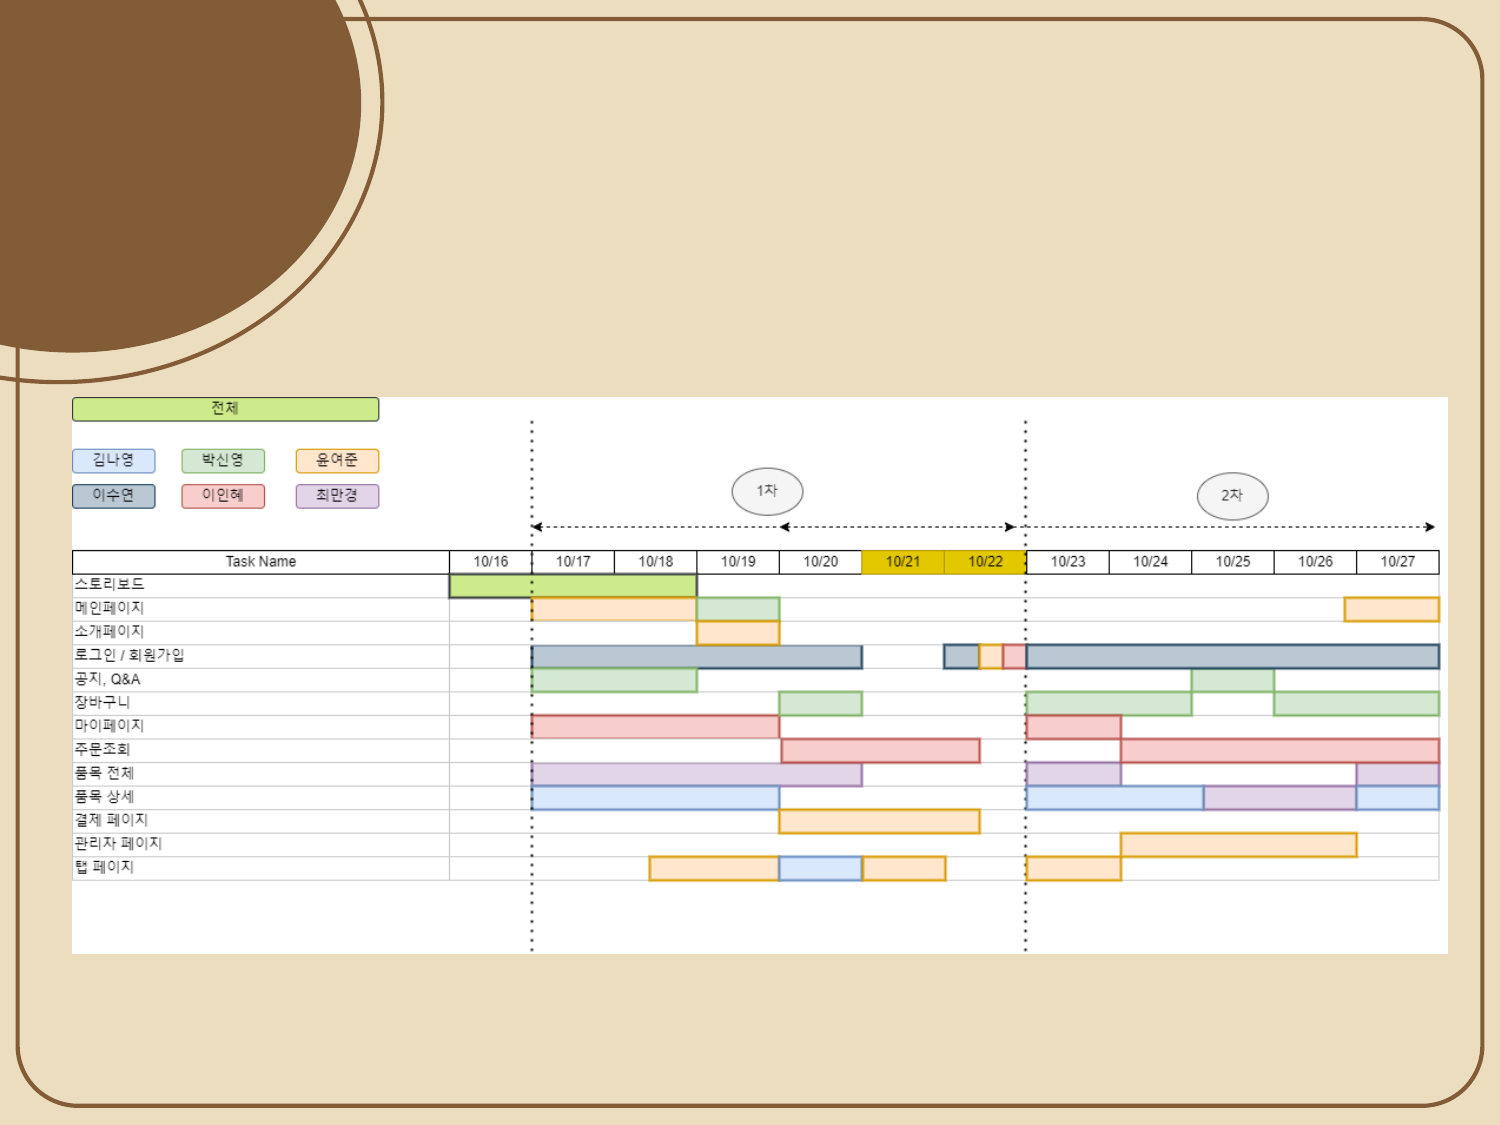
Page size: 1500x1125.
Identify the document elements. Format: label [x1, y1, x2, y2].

text_box [15, 16, 1485, 1108]
picture [72, 396, 1448, 955]
text_box [0, 0, 383, 383]
